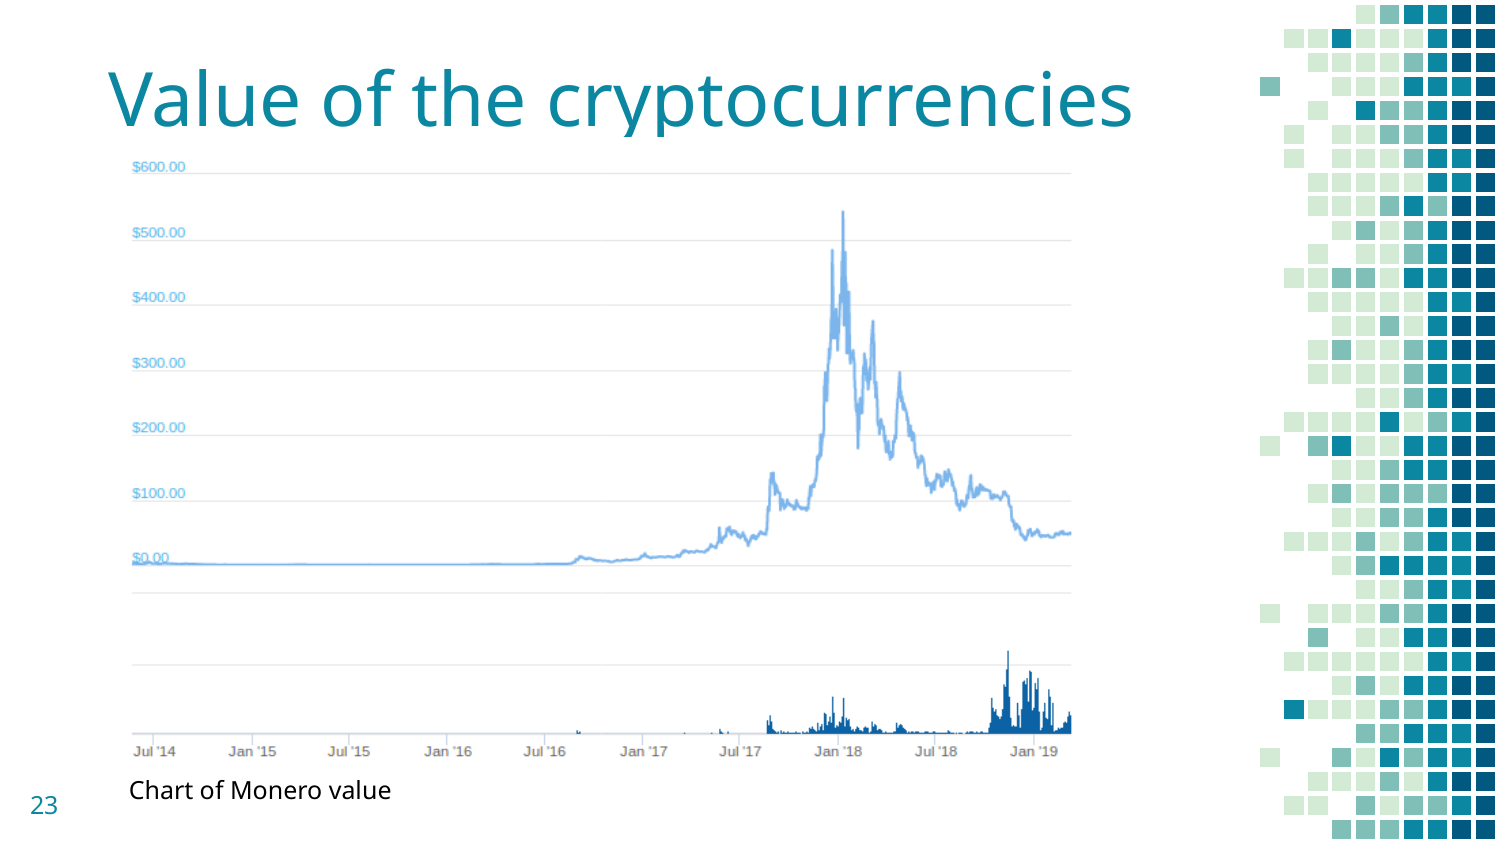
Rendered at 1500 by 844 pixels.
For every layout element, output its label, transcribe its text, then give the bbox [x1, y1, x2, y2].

picture [104, 136, 1100, 775]
slide_number ‹#› [15, 774, 105, 839]
text_box Chart of Monero value [113, 782, 558, 789]
title Value of the cryptocurrencies [93, 15, 1203, 157]
